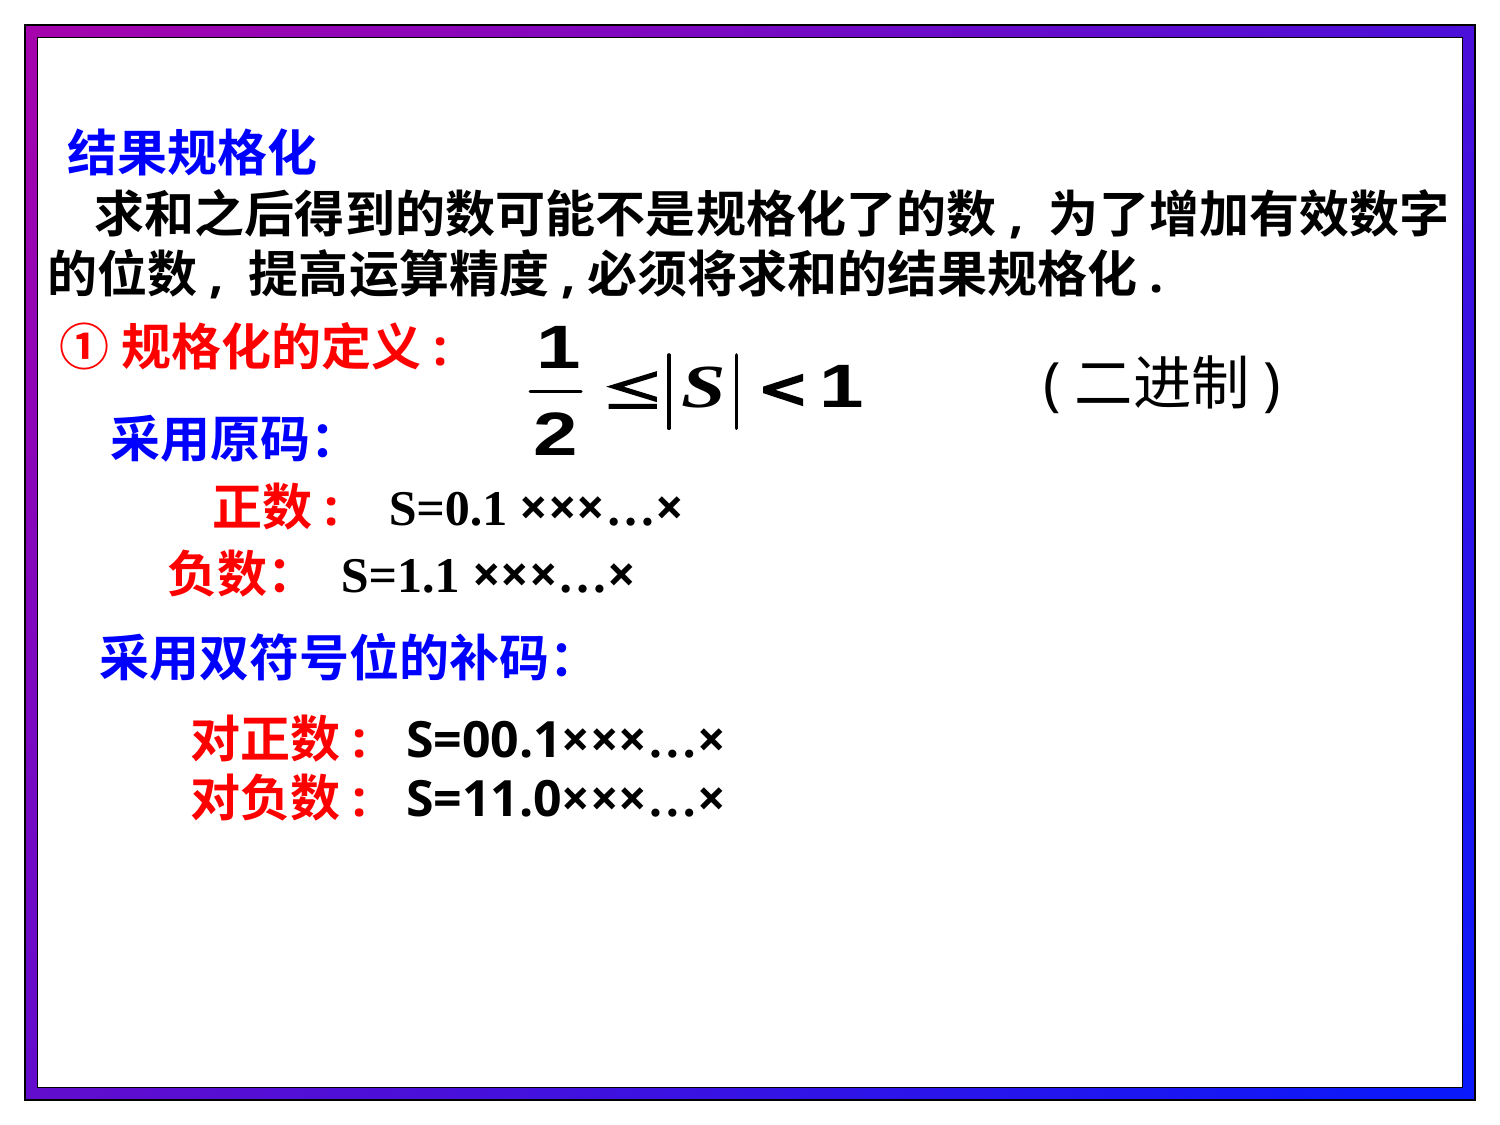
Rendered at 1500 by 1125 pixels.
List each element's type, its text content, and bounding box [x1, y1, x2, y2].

text_box 结果规格化 [53, 113, 799, 174]
text_box 对正数: S=00.1×××…× 对负数: S=11.0×××…× [176, 699, 1107, 830]
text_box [516, 305, 871, 470]
text_box (二进制) [1028, 338, 1296, 424]
text_box 求和之后得到的数可能不是规格化了的数, 为了增加有效数字的位数, 提高运算精度,必须将求和的结果规格化. ①规格化的定义: [33, 174, 1465, 383]
text_box 采用双符号位的补码： [84, 618, 966, 694]
text_box 采用原码： 正数: S=0.1 ×××…× 负数： S=1.1 ×××…× [95, 399, 1137, 609]
